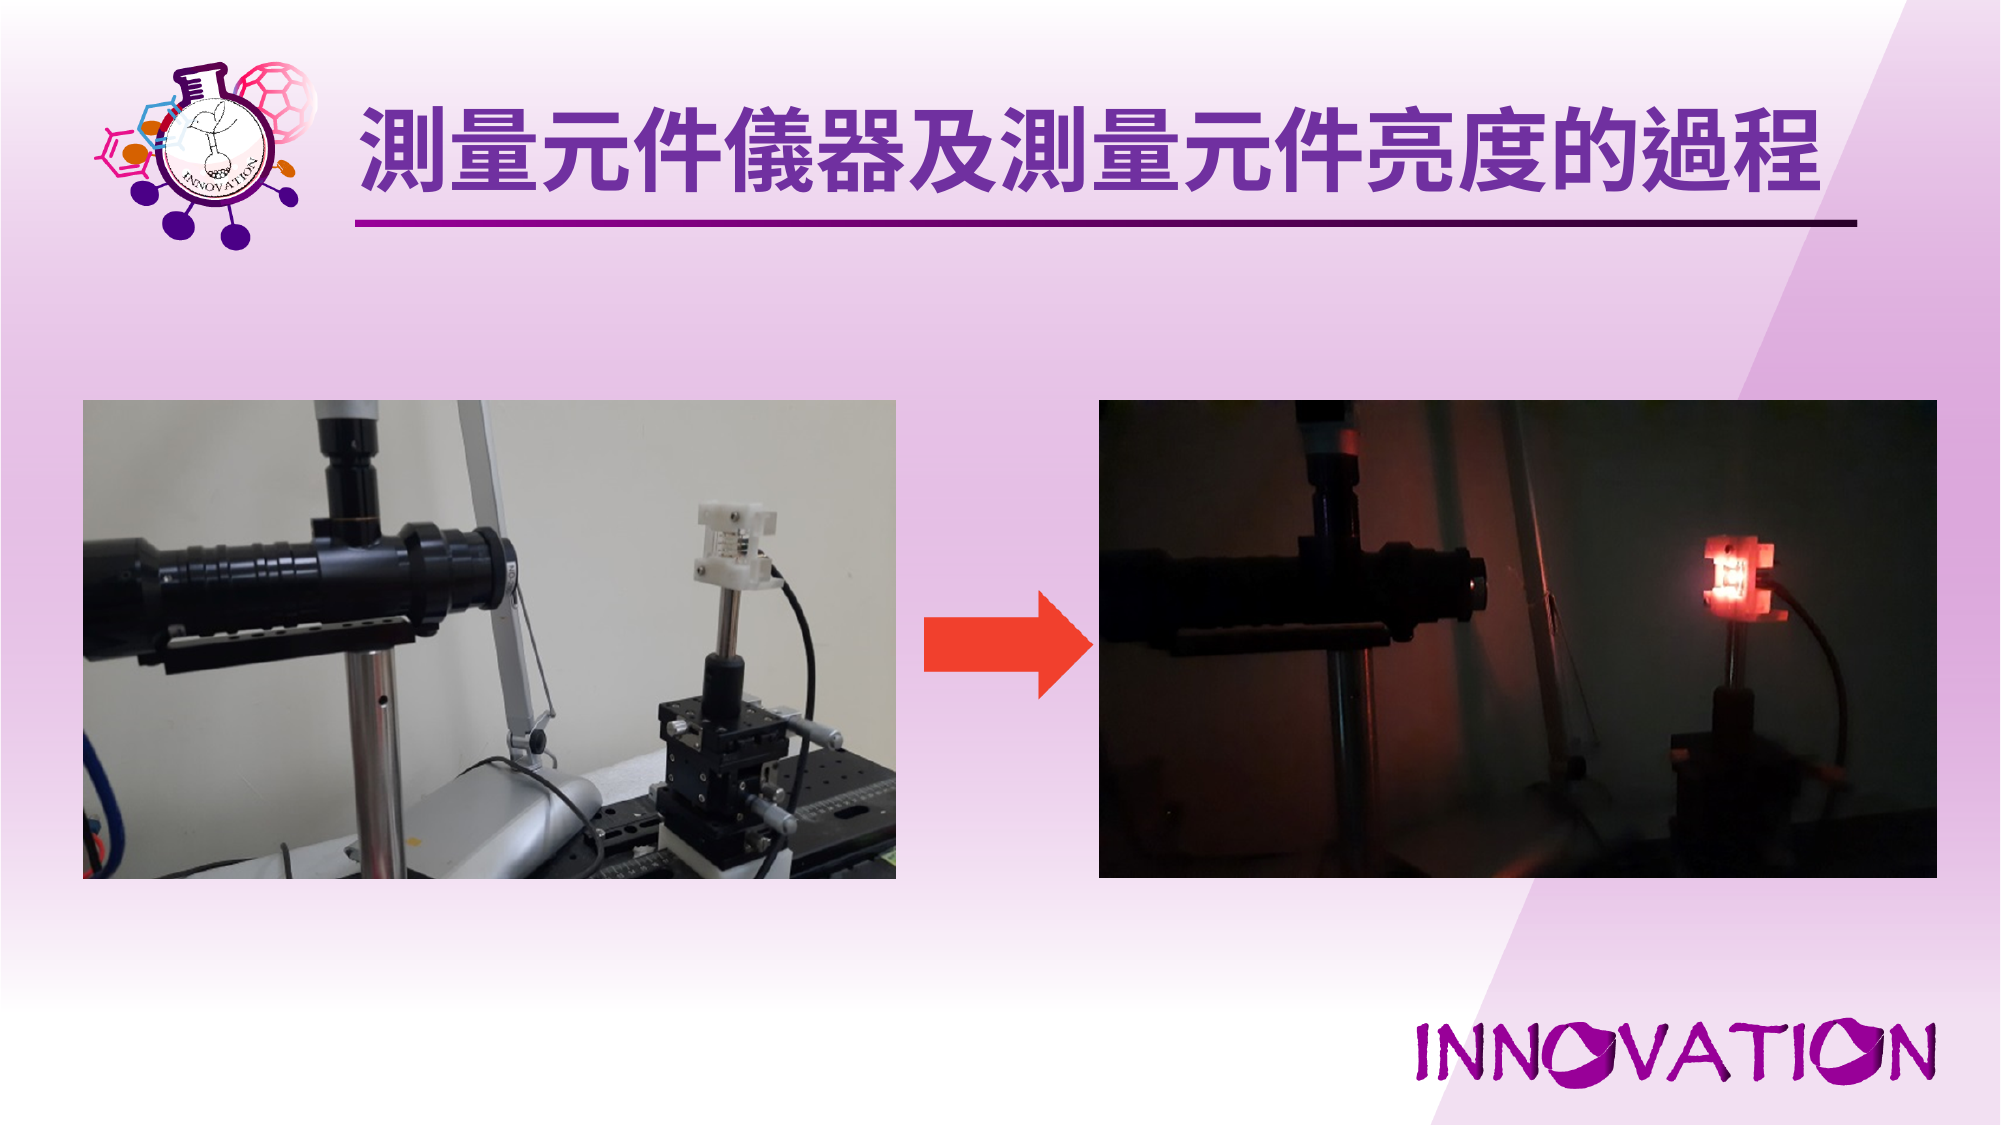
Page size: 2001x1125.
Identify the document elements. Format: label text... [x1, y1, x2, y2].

title 測量元件儀器及測量元件亮度的過程 [342, 46, 2000, 264]
picture [0, 0, 2001, 1125]
